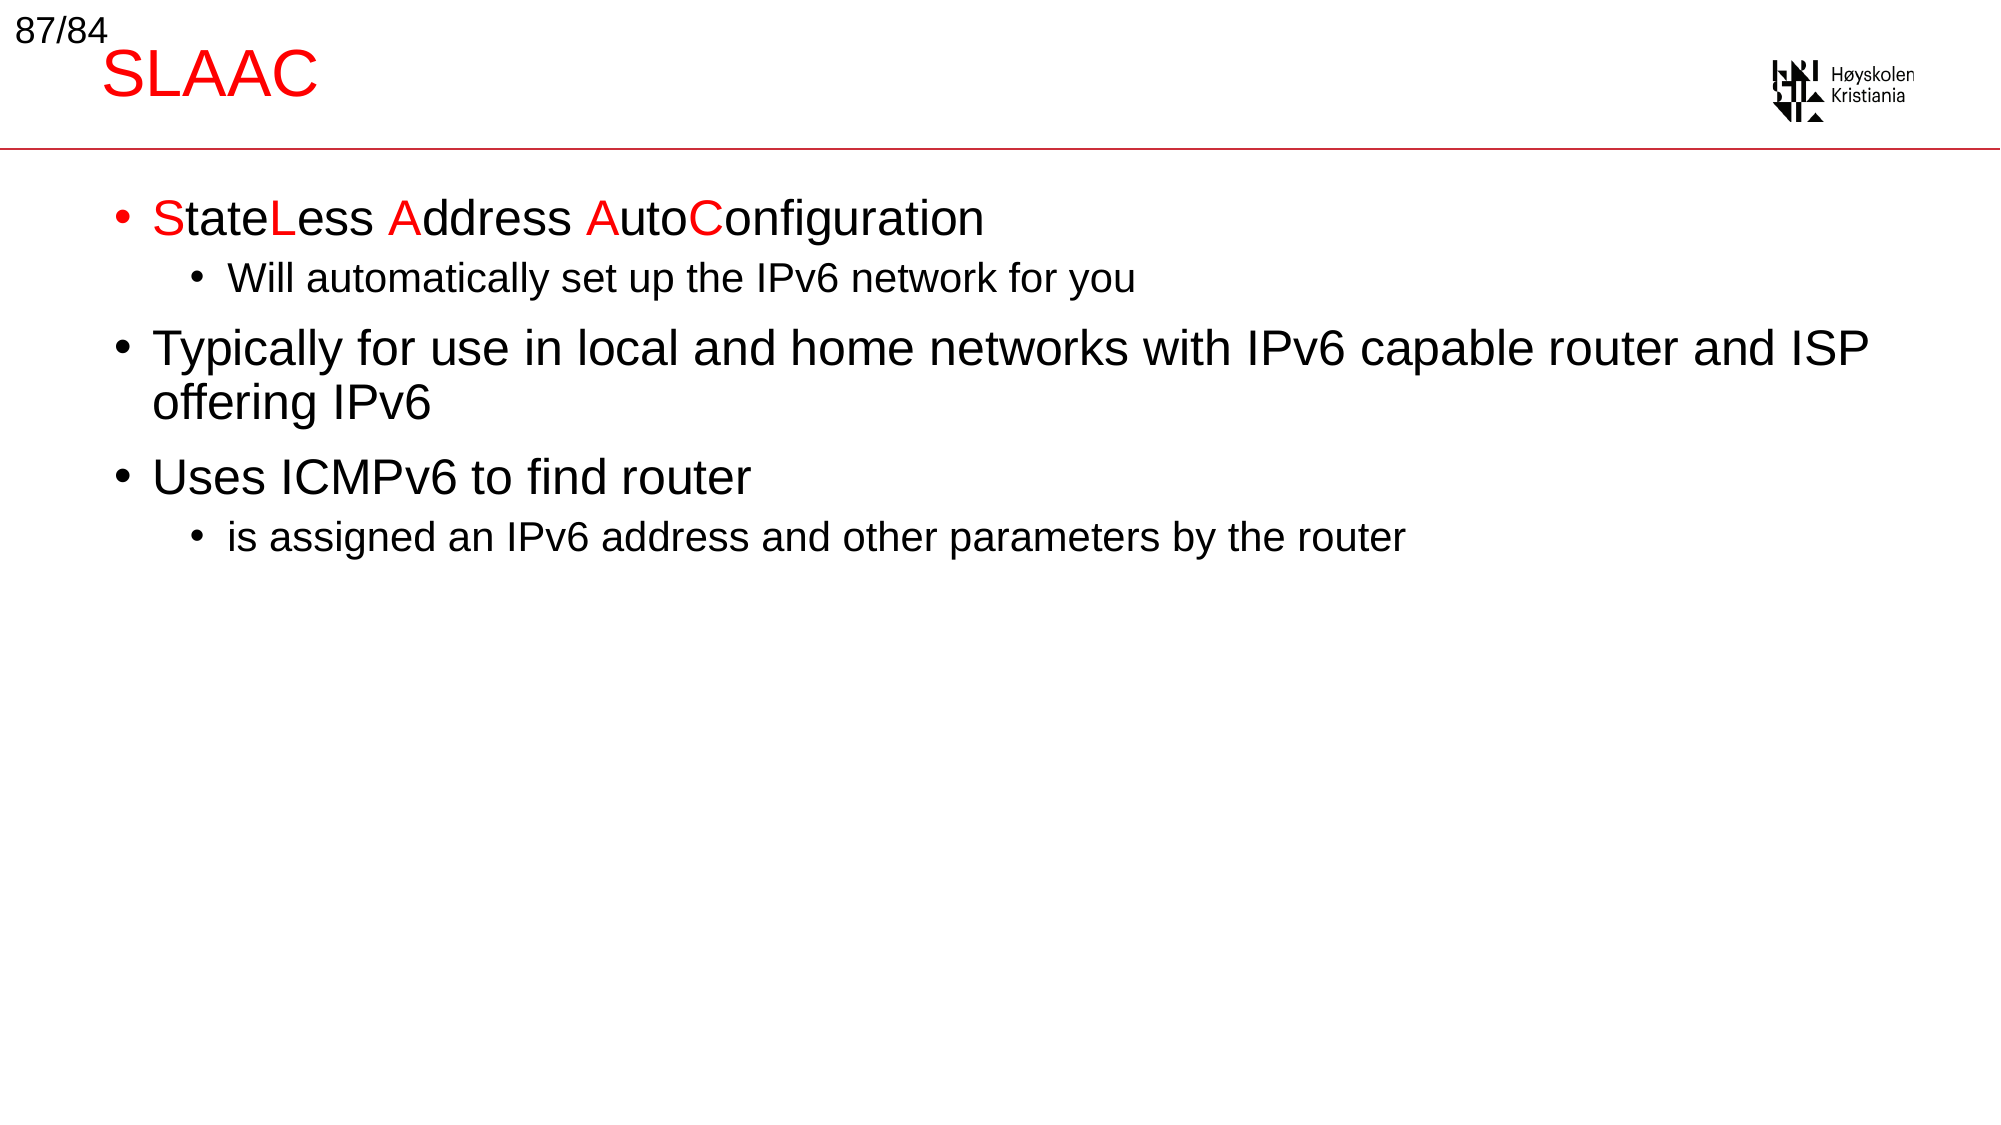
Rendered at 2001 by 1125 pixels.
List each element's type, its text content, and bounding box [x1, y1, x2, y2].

slide_number 87/84 [0, 0, 208, 74]
list StateLess Address AutoConfiguration Will automatically set up the IPv6 network for you Typically for use in local and home networks with IPv6 capable router and ISP offering IPv6 Uses ICMPv6 to find router is assigned an IPv6 address and other parameters by the router [99, 184, 1900, 1047]
title SLAAC [86, 30, 1887, 135]
